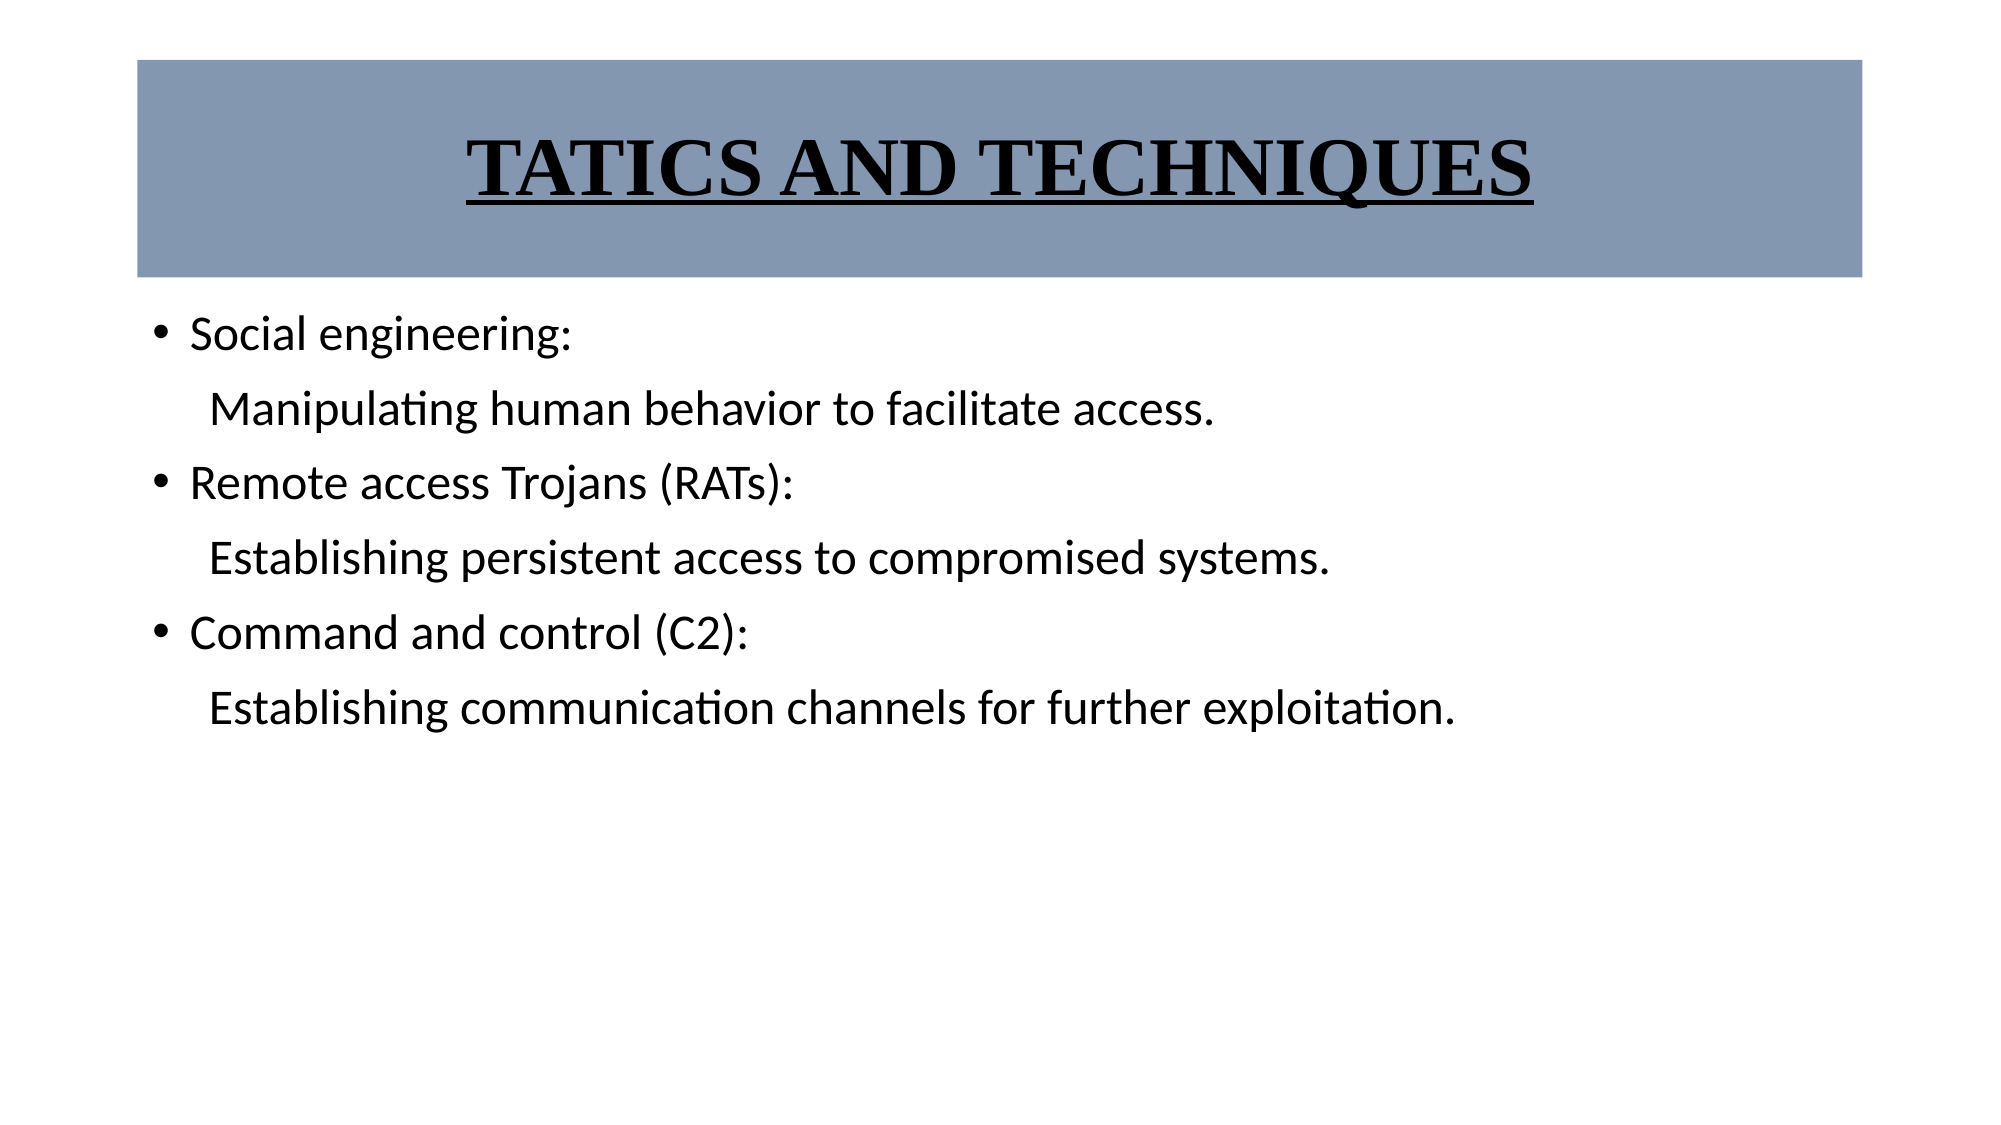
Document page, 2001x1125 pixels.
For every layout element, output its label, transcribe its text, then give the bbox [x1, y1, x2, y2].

list Social engineering: Manipulating human behavior to facilitate access. Remote access Trojans (RATs): Establishing persistent access to compromised systems. Command and control (C2): Establishing communication channels for further exploitation. [137, 299, 1863, 1014]
title TATICS AND TECHNIQUES [137, 59, 1863, 278]
